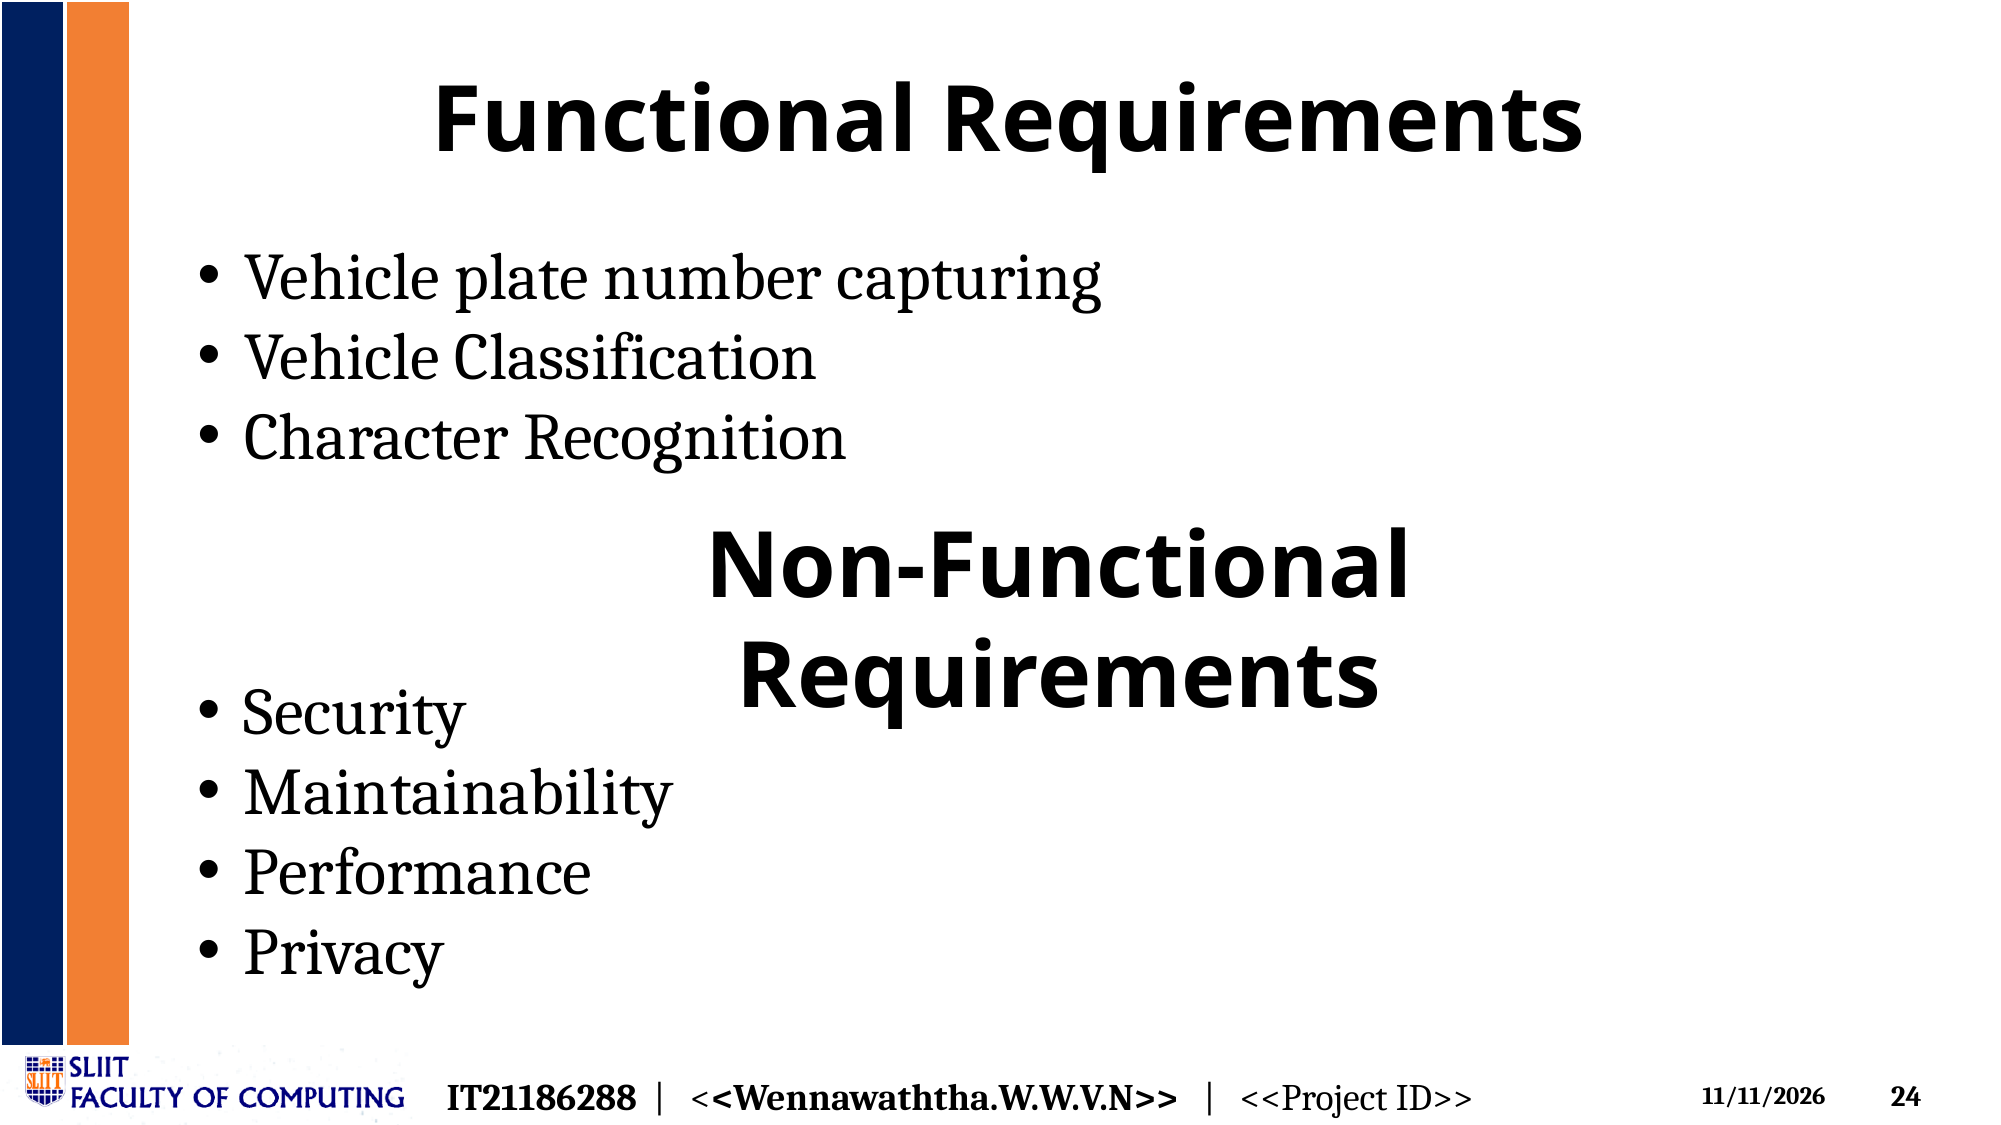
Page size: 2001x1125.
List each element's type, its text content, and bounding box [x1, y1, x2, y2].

text_box IT21186288 | <<Wennawaththa.W.W.V.N>> | <<Project ID>> [430, 1063, 1552, 1125]
text_box Security​ Maintainability​ Performance​ Privacy [182, 660, 1670, 996]
picture [0, 1045, 413, 1125]
text_box Non-Functional Requirements [441, 498, 1677, 733]
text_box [0, 0, 131, 1048]
title Functional Requirements [133, 50, 1967, 180]
text_box Vehicle plate number capturing Vehicle Classification Character Recognition [182, 225, 1937, 481]
